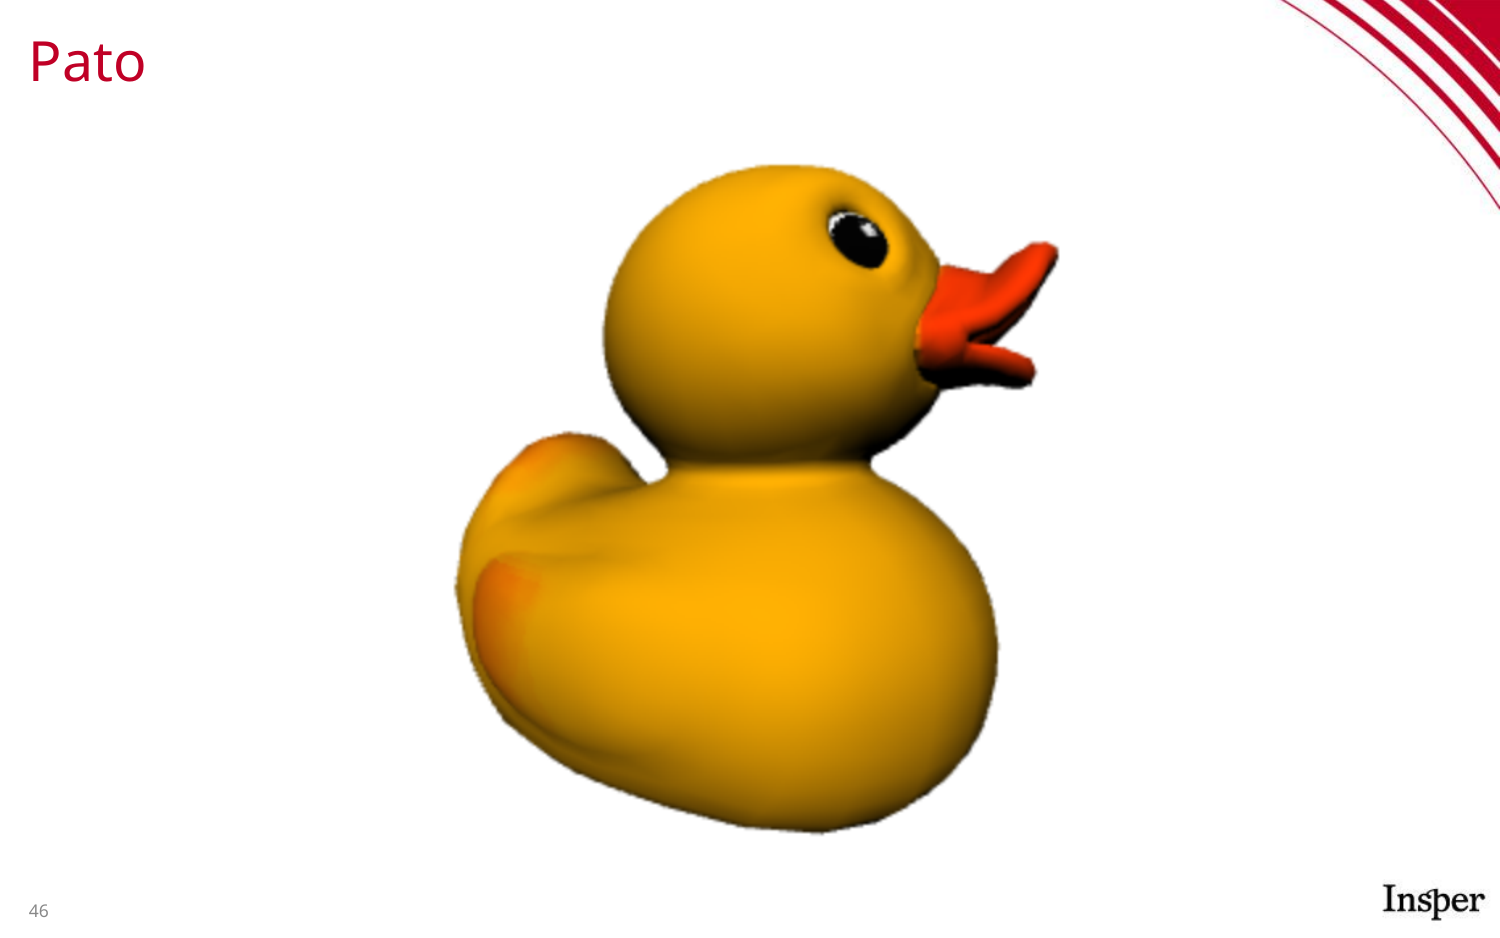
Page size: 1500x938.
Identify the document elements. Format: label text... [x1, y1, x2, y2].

title Pato [13, 18, 1397, 104]
picture [249, 0, 1500, 938]
slide_number 46 [0, 887, 78, 938]
